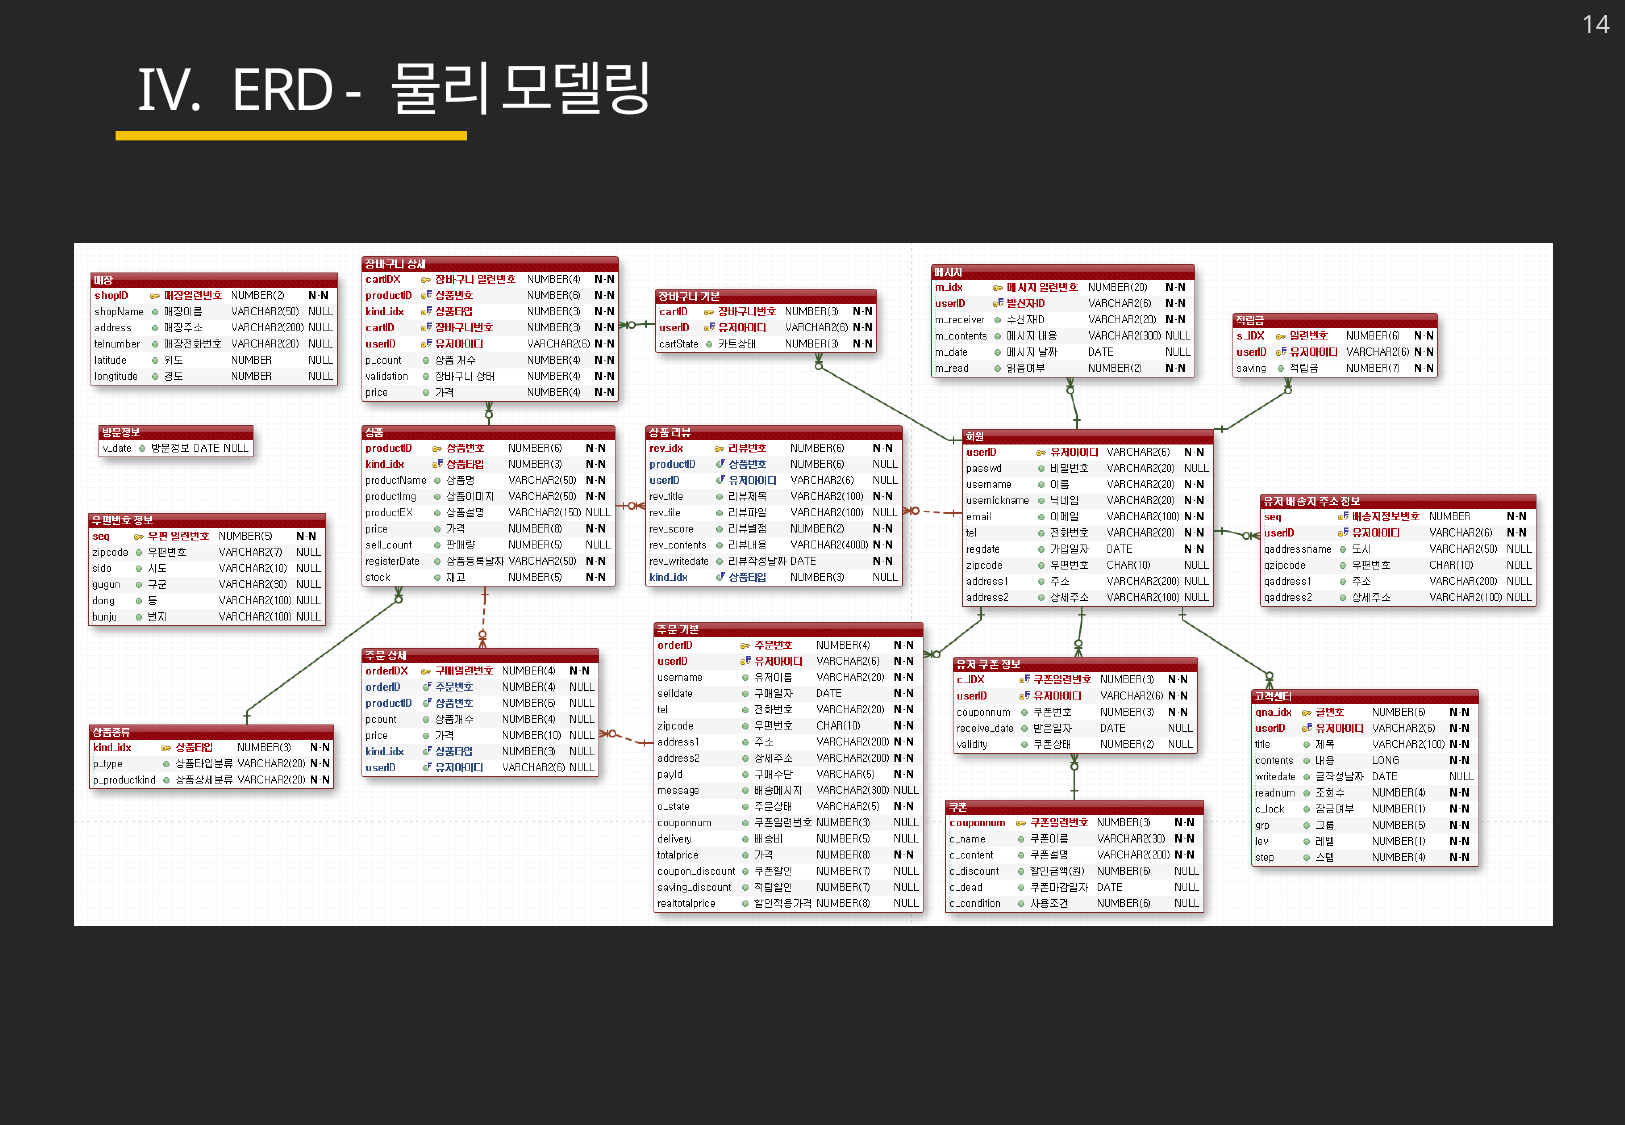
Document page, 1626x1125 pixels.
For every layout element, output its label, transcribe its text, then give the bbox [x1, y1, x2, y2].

picture [74, 243, 1553, 926]
text_box [113, 129, 469, 142]
slide_number 14 [1207, 0, 1625, 56]
text_box ERD - 물리 모델링 [122, 44, 730, 130]
